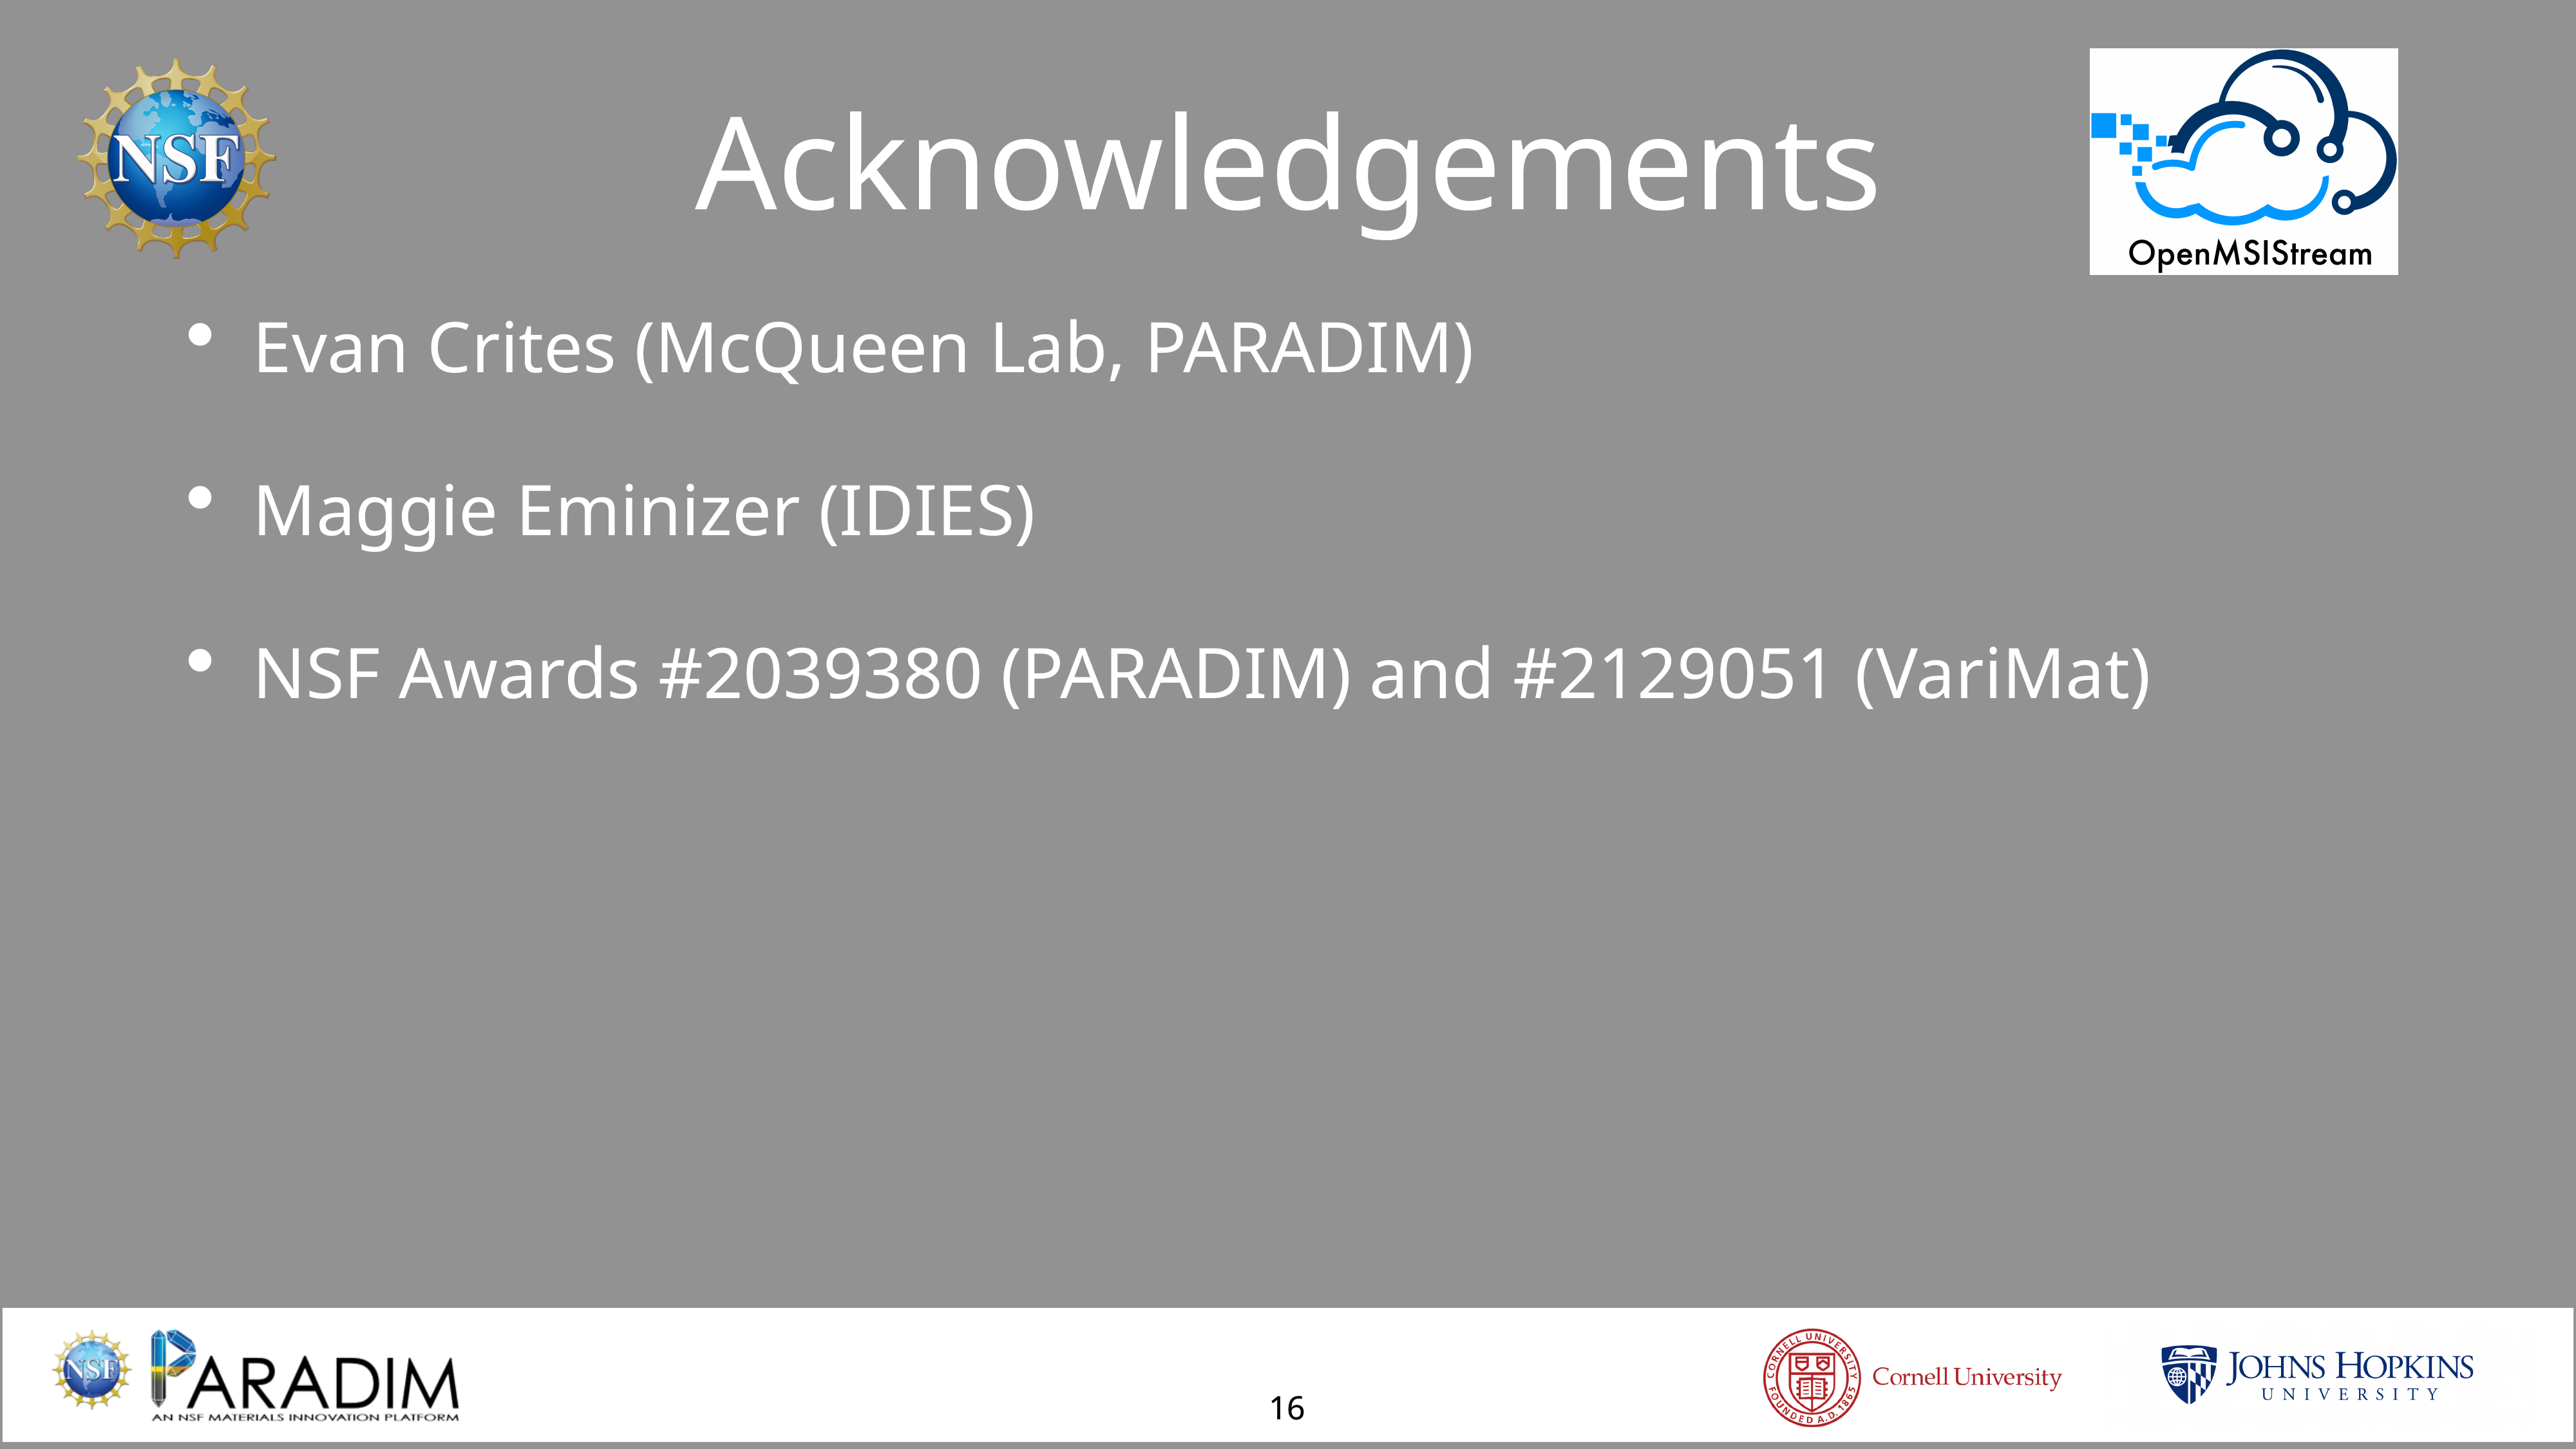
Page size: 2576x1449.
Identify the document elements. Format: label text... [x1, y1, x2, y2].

picture [60, 42, 293, 275]
text_box 16 [1202, 1381, 1372, 1437]
picture [1763, 1329, 2062, 1427]
text_box Evan Crites (McQueen Lab, PARADIM) Maggie Eminizer (IDIES) NSF Awards #2039380 (PARADIM) and #2129051 (VariMat) [176, 298, 2398, 1218]
text_box Acknowledgements [177, 18, 2400, 299]
picture [2090, 48, 2399, 275]
picture [2103, 1322, 2532, 1428]
picture [44, 1322, 468, 1428]
